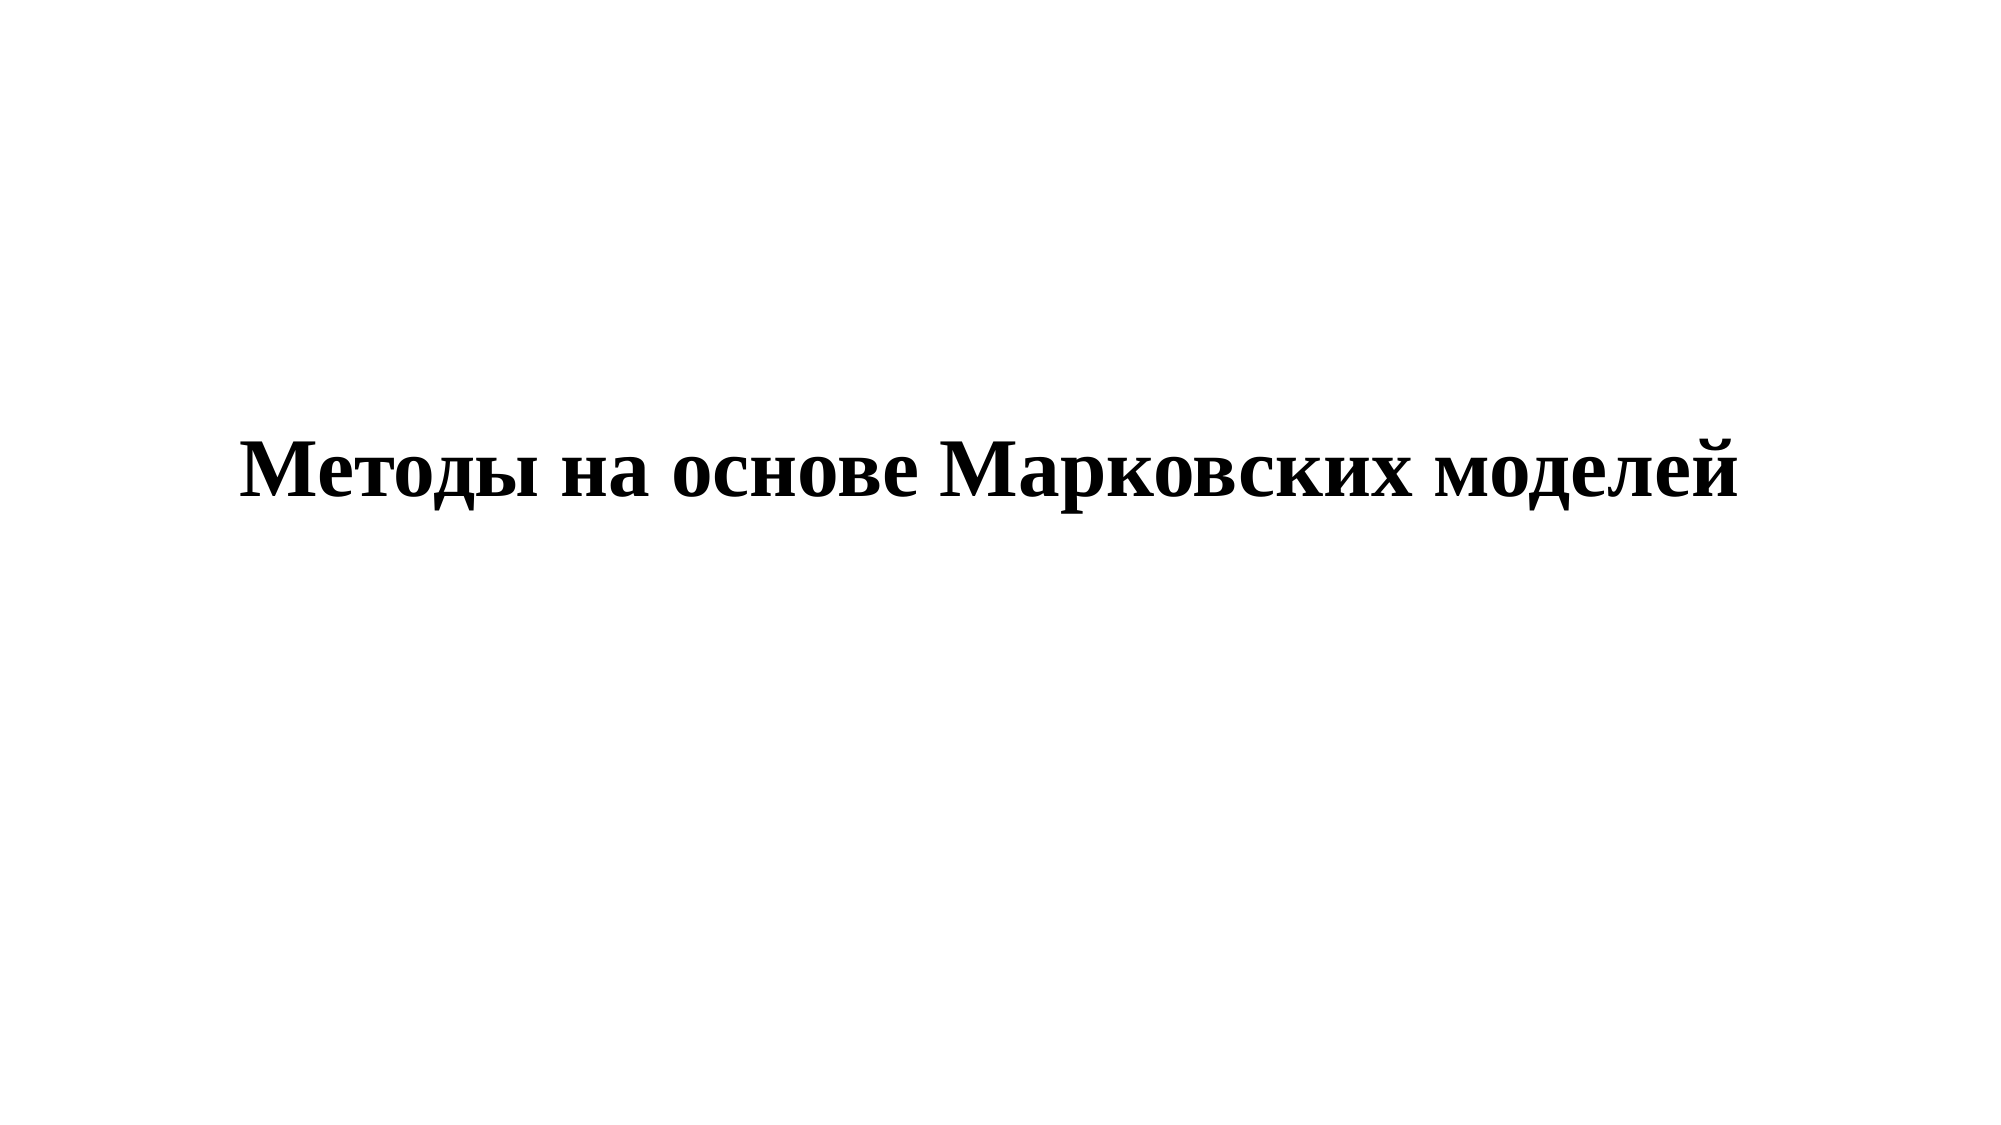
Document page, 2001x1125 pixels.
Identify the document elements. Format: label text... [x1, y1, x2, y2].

title Методы на основе Марковских моделей [127, 361, 1853, 579]
